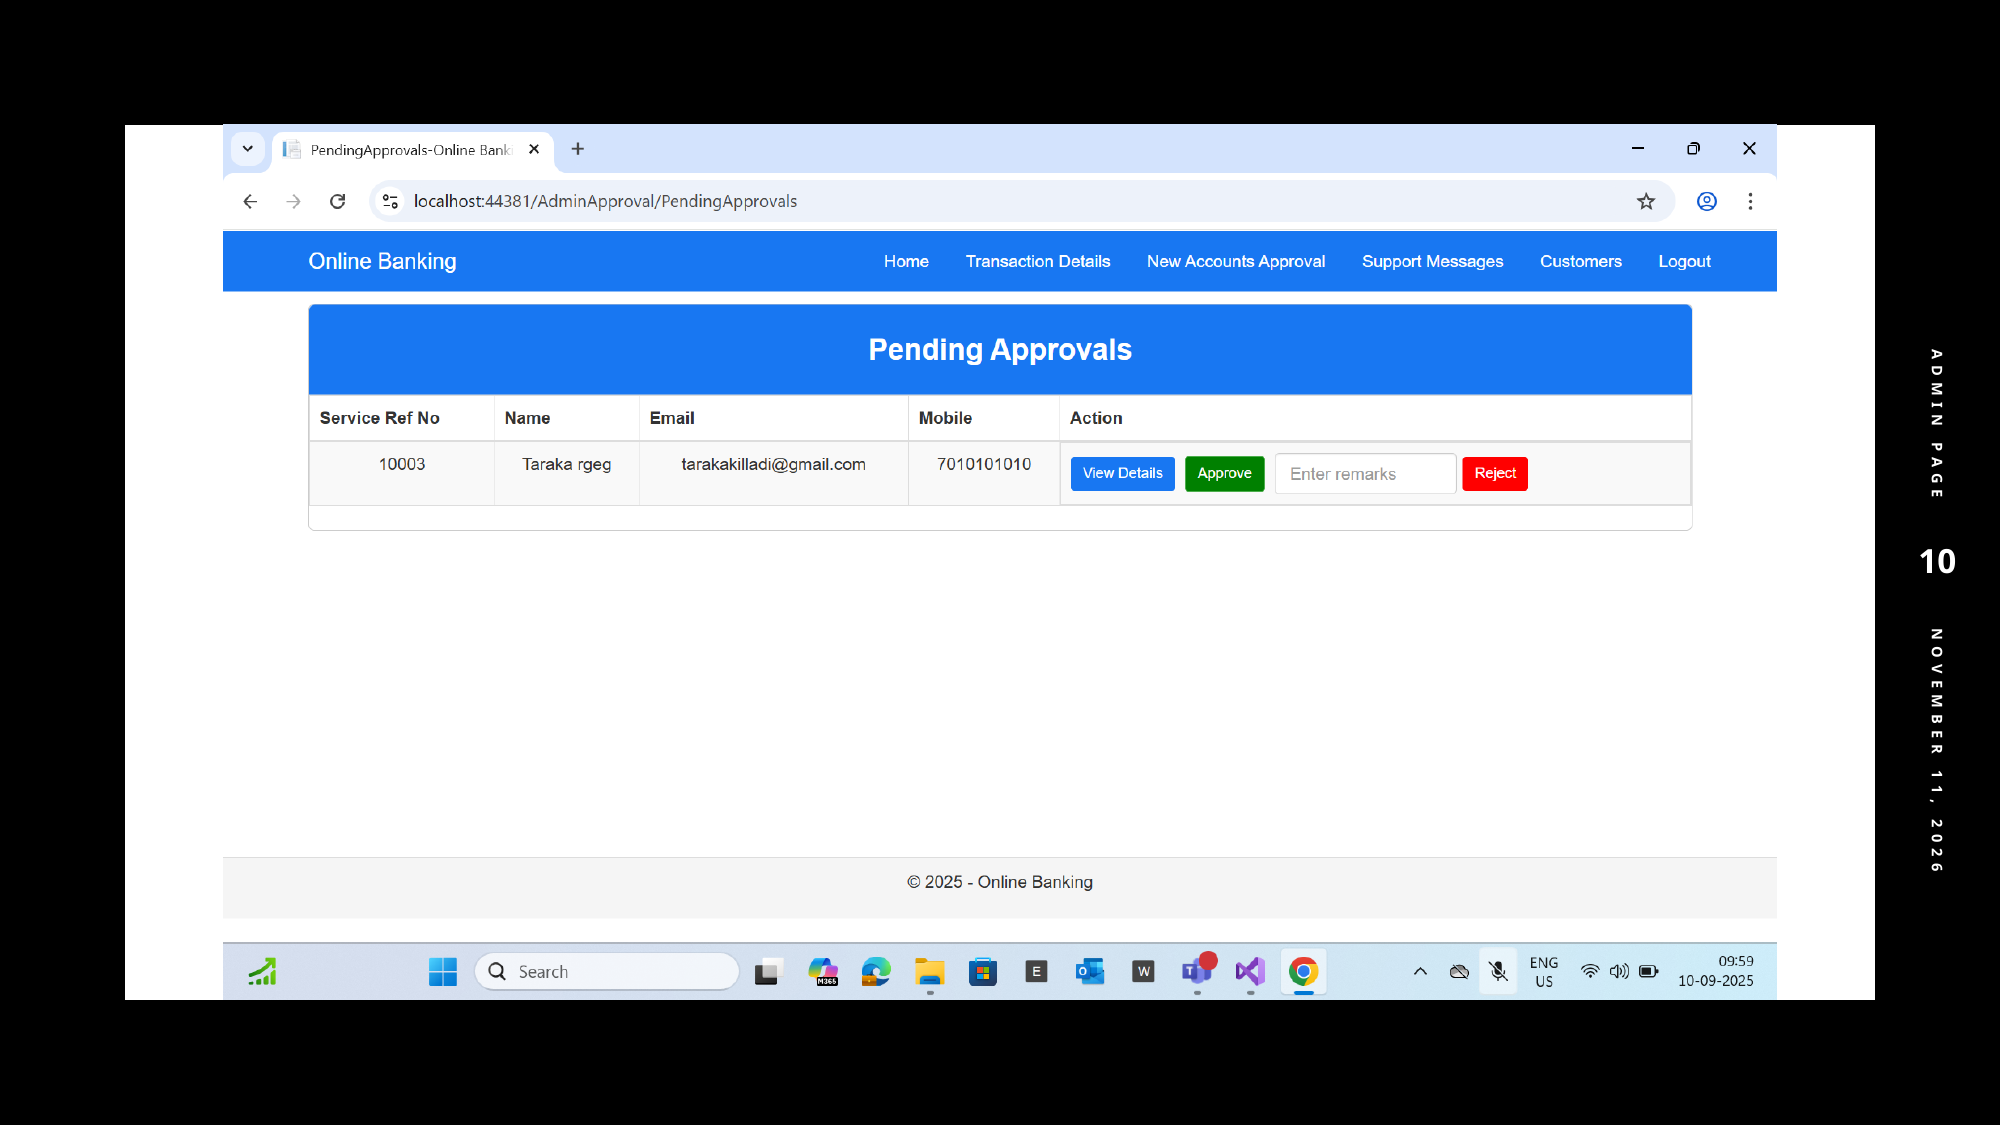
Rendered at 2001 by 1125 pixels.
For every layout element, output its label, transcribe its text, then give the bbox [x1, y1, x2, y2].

picture [222, 124, 1778, 1001]
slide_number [1906, 613, 1967, 1052]
footer ADMIN PAGE [1906, 75, 1967, 513]
slide_number 10 [1885, 528, 1989, 599]
